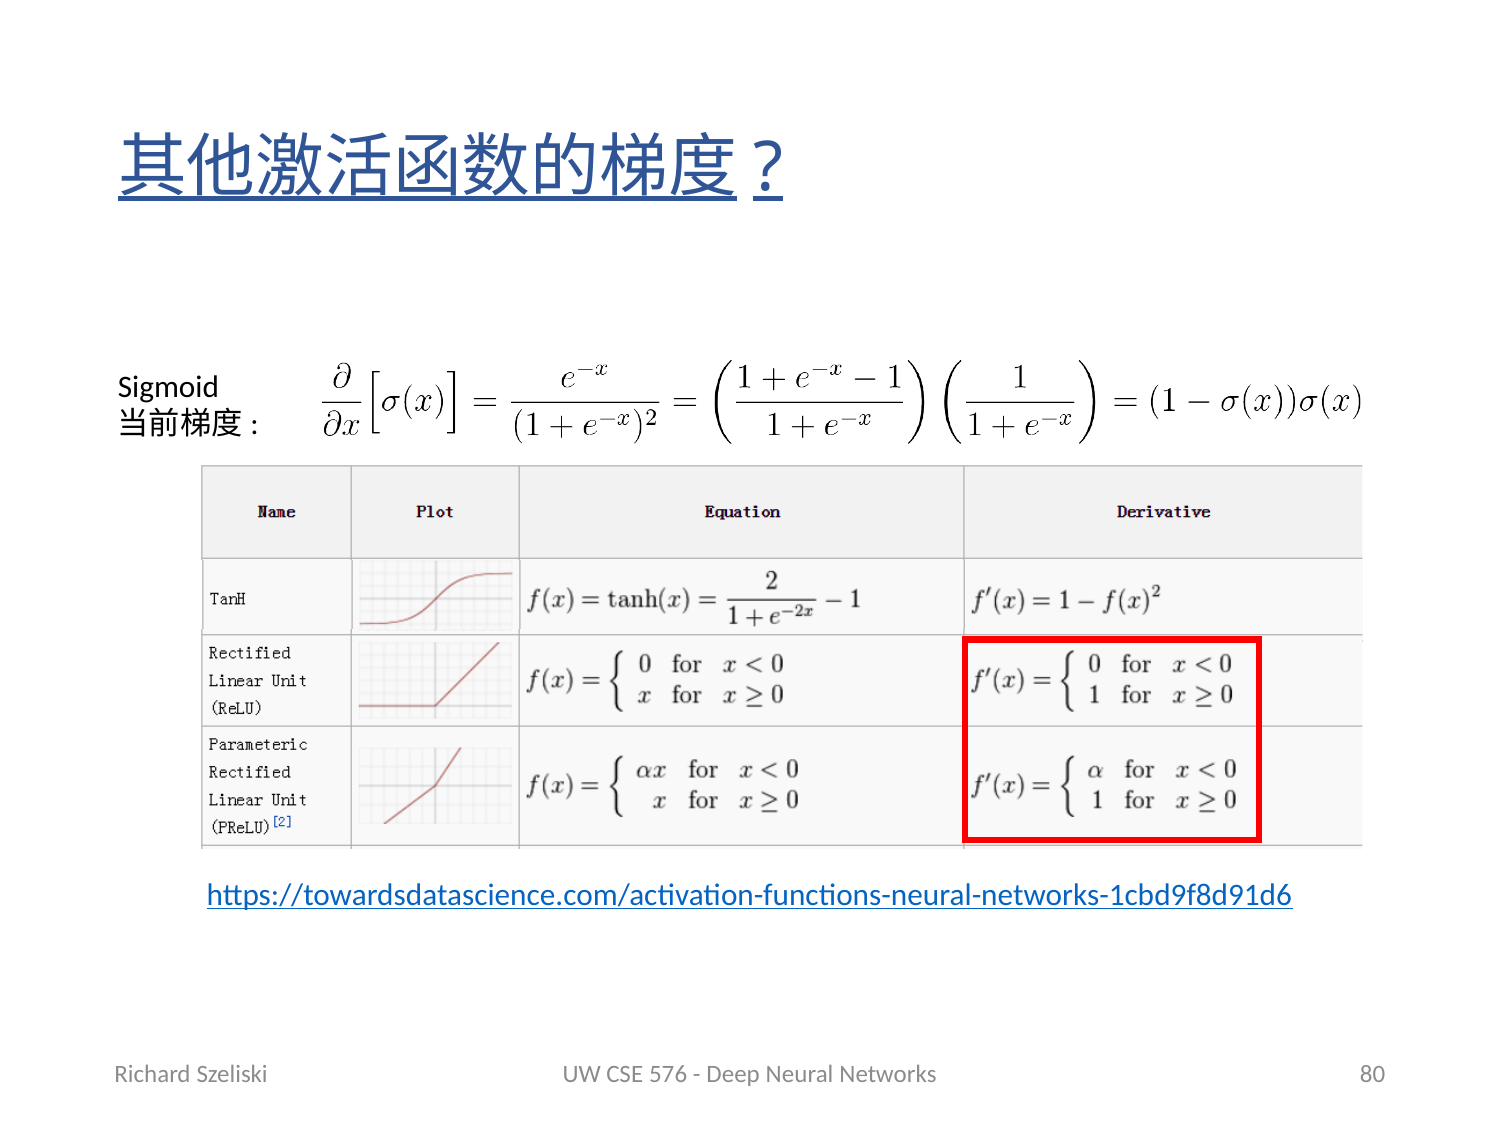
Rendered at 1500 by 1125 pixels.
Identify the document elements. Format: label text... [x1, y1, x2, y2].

slide_number 80 [1059, 1042, 1397, 1103]
slide_number Richard Szeliski [103, 1042, 441, 1103]
footer UW CSE 576 - Deep Neural Networks [496, 1042, 1004, 1103]
picture [322, 360, 1361, 444]
text_box Sigmoid 当前梯度: [103, 358, 304, 449]
picture [199, 463, 1363, 849]
title 其他激活函数的梯度? [103, 59, 1397, 278]
list https://towardsdatascience.com/activation-functions-neural-networks-1cbd9f8d91d6 [103, 299, 1397, 1014]
